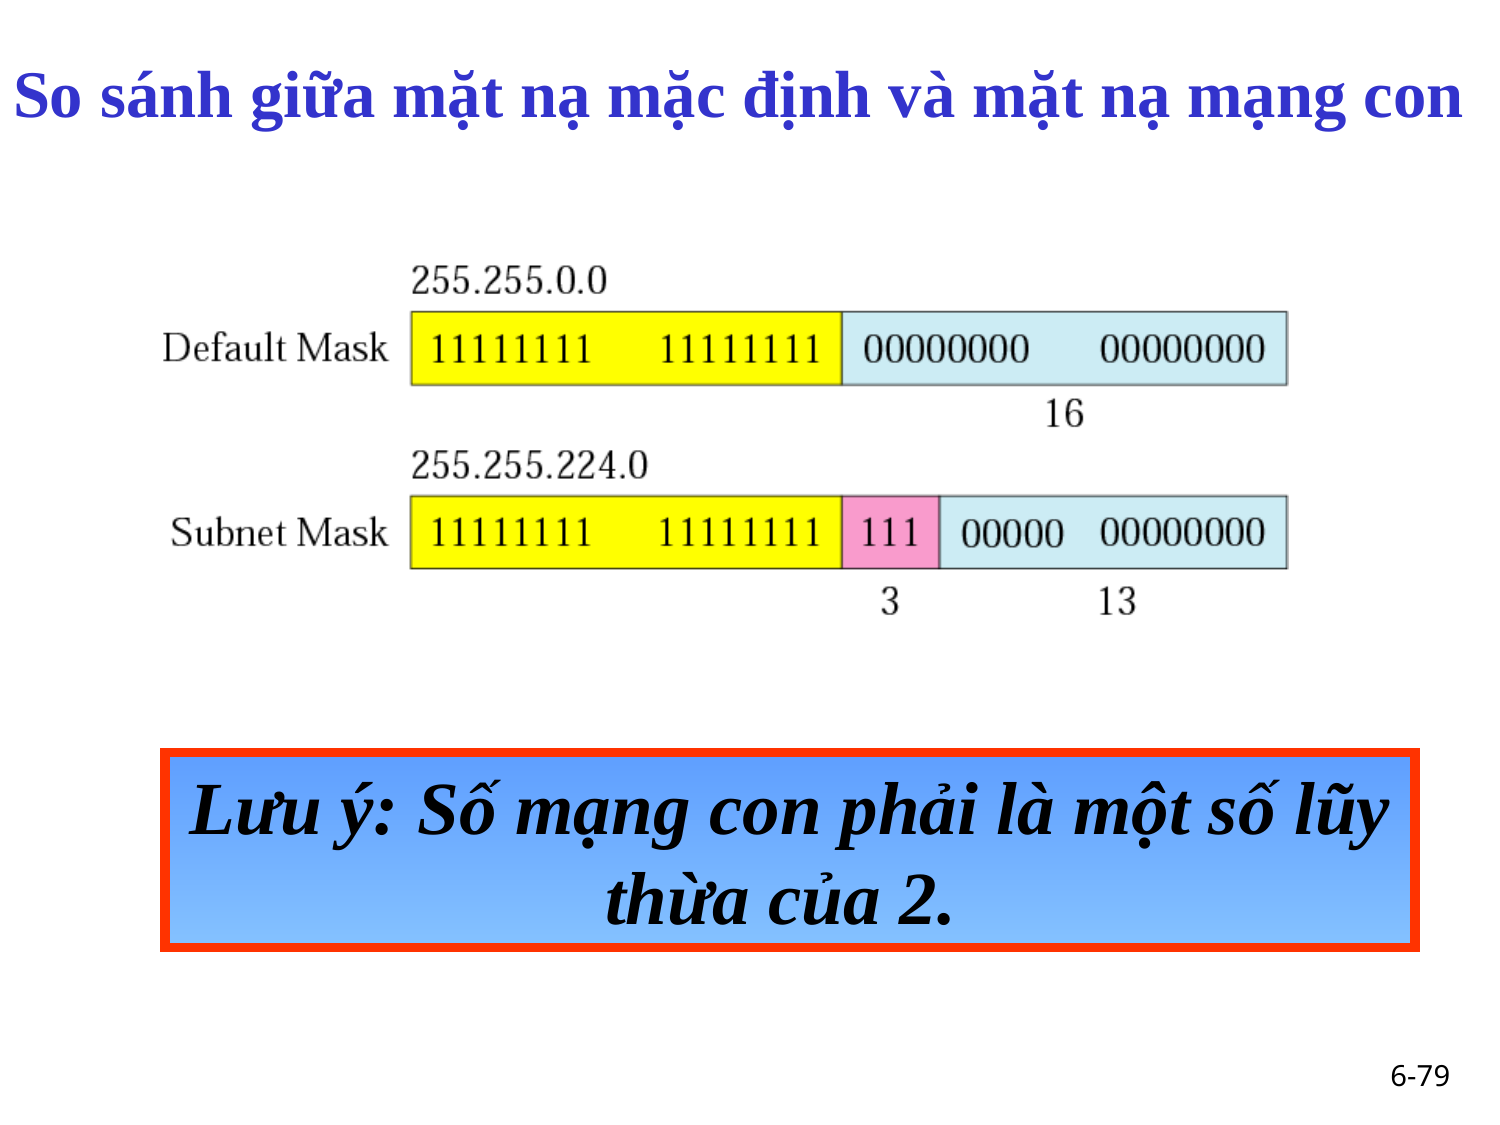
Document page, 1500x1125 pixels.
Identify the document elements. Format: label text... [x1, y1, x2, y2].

text_box So sánh giữa mặt nạ mặc định và mặt nạ mạng con [0, 43, 1481, 138]
slide_number 6-79 [1362, 1049, 1466, 1125]
text_box Lưu ý: Số mạng con phải là một số lũy thừa của 2. [165, 752, 1416, 948]
picture [162, 258, 1289, 626]
